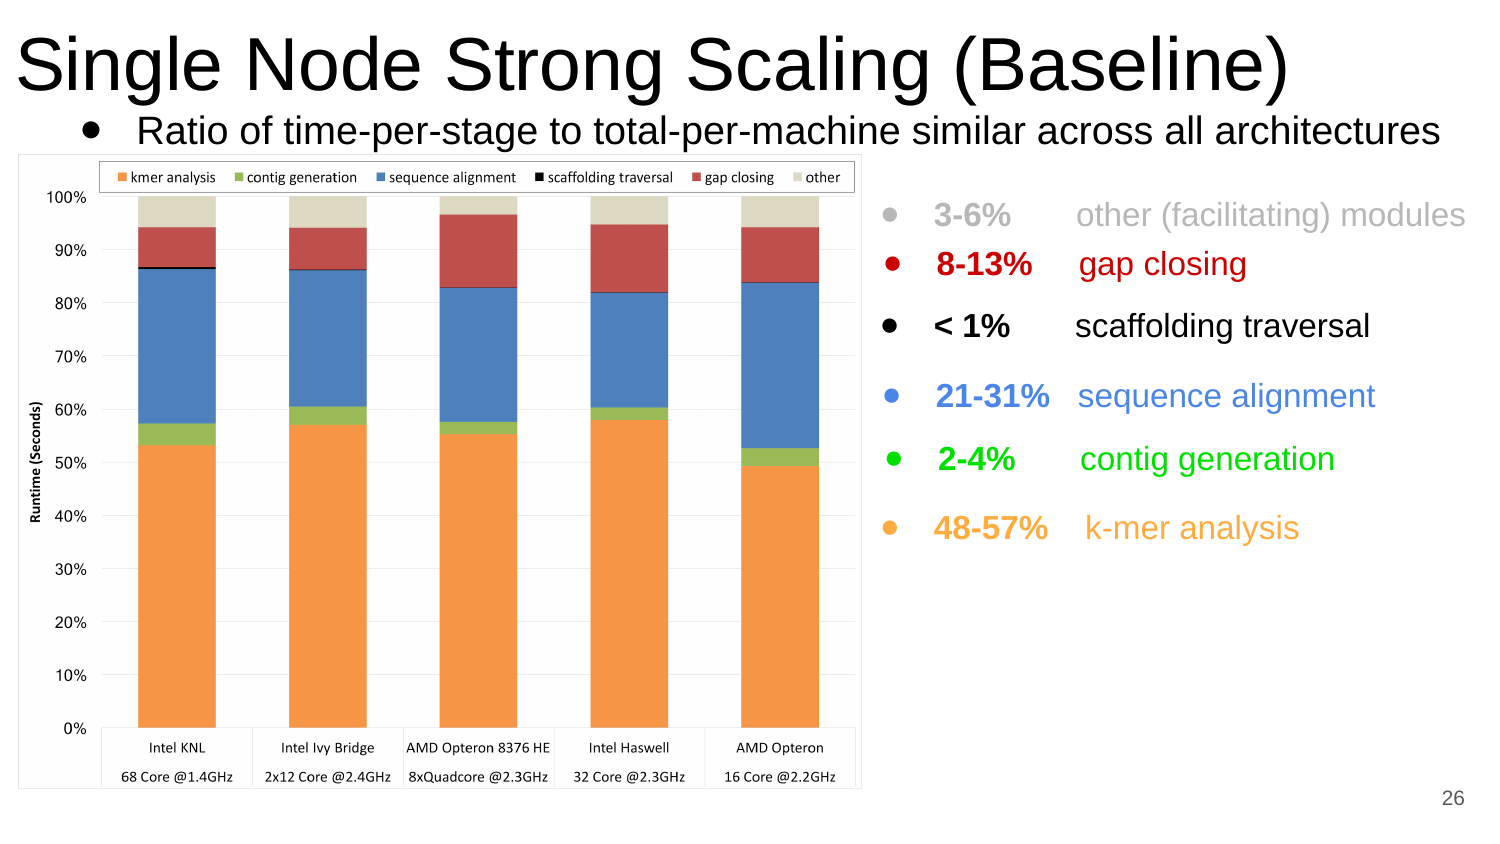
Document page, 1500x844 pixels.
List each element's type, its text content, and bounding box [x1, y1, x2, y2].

text_box 48-57% k-mer analysis [866, 491, 1500, 557]
text_box 21-31% sequence alignment [866, 358, 1500, 406]
picture [18, 153, 862, 789]
text_box 8-13% gap closing [866, 227, 1500, 274]
text_box 3-6% other (facilitating) modules [866, 178, 1500, 225]
text_box Ratio of time-per-stage to total-per-machine similar across all architectures [46, 109, 1480, 155]
title Single Node Strong Scaling (Baseline) [0, 0, 1500, 109]
text_box 2-4% contig generation [866, 422, 1500, 488]
slide_number ‹#› [1389, 764, 1480, 830]
text_box < 1% scaffolding traversal [866, 289, 1484, 344]
